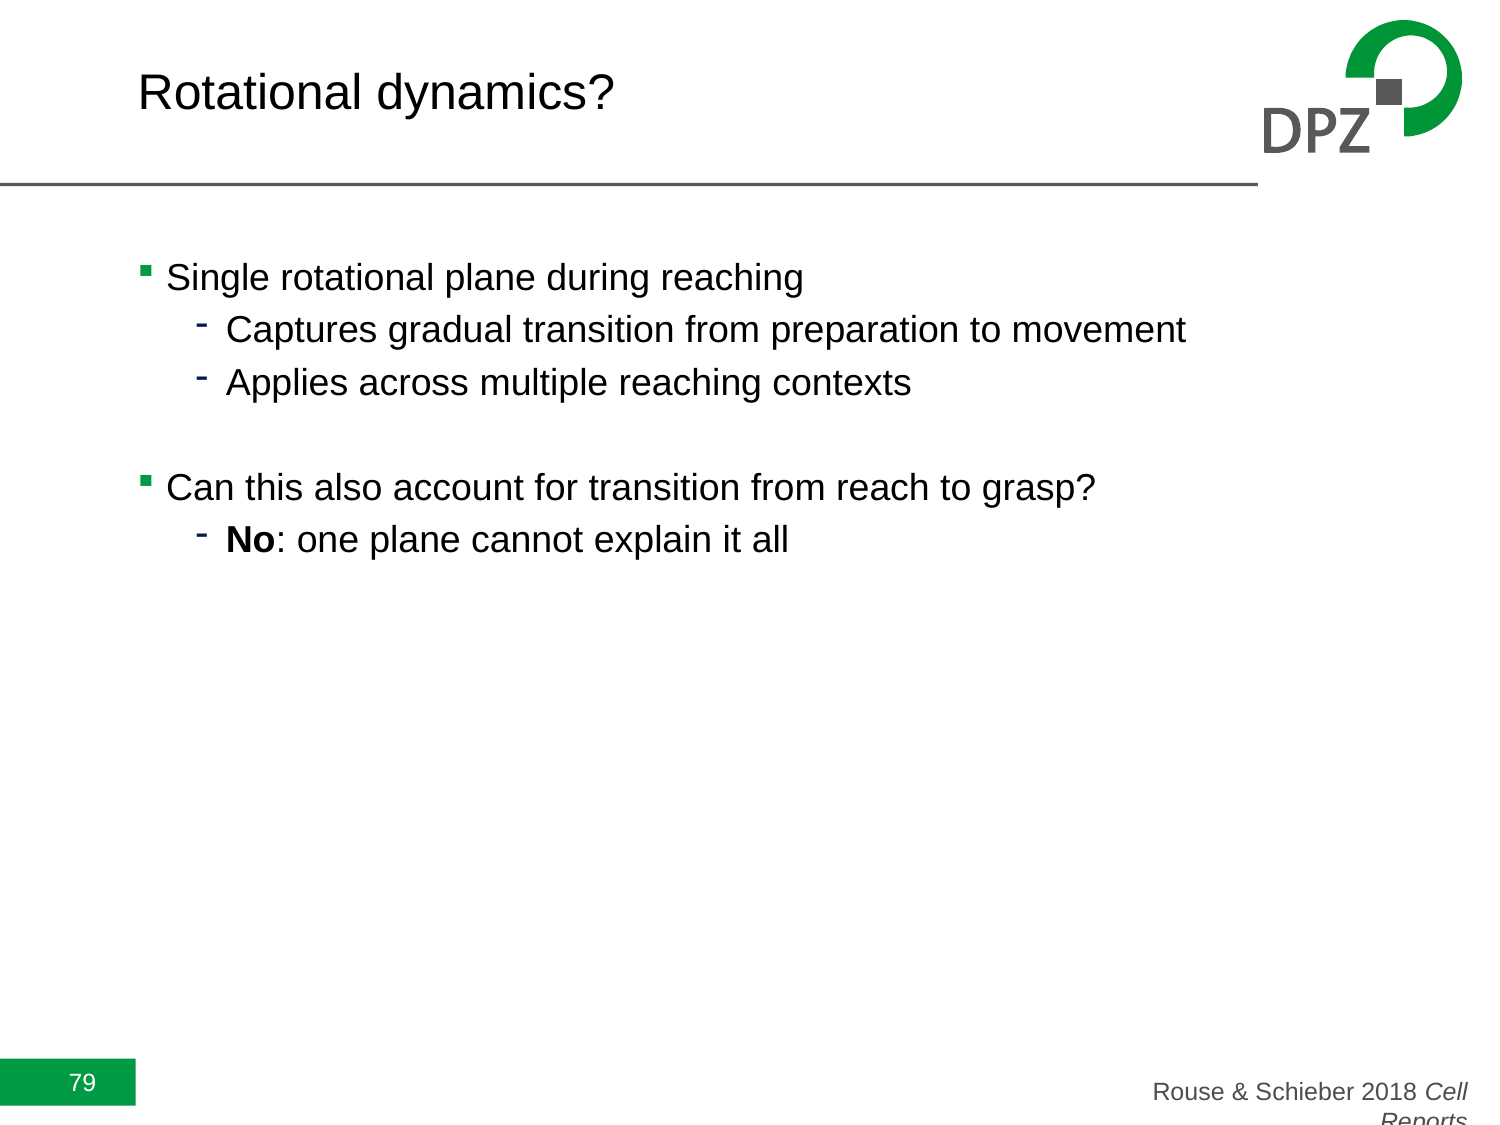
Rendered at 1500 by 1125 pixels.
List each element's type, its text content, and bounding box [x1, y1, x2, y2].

slide_number 79 [0, 1058, 112, 1123]
list Single rotational plane during reaching Captures gradual transition from preparation to movement Applies across multiple reaching contexts Can this also account for transition from reach to grasp? No: one plane cannot explain it all [122, 245, 1328, 988]
title Rotational dynamics? [122, 42, 1184, 137]
text_box Rouse & Schieber 2018 Cell Reports [1045, 1067, 1483, 1125]
